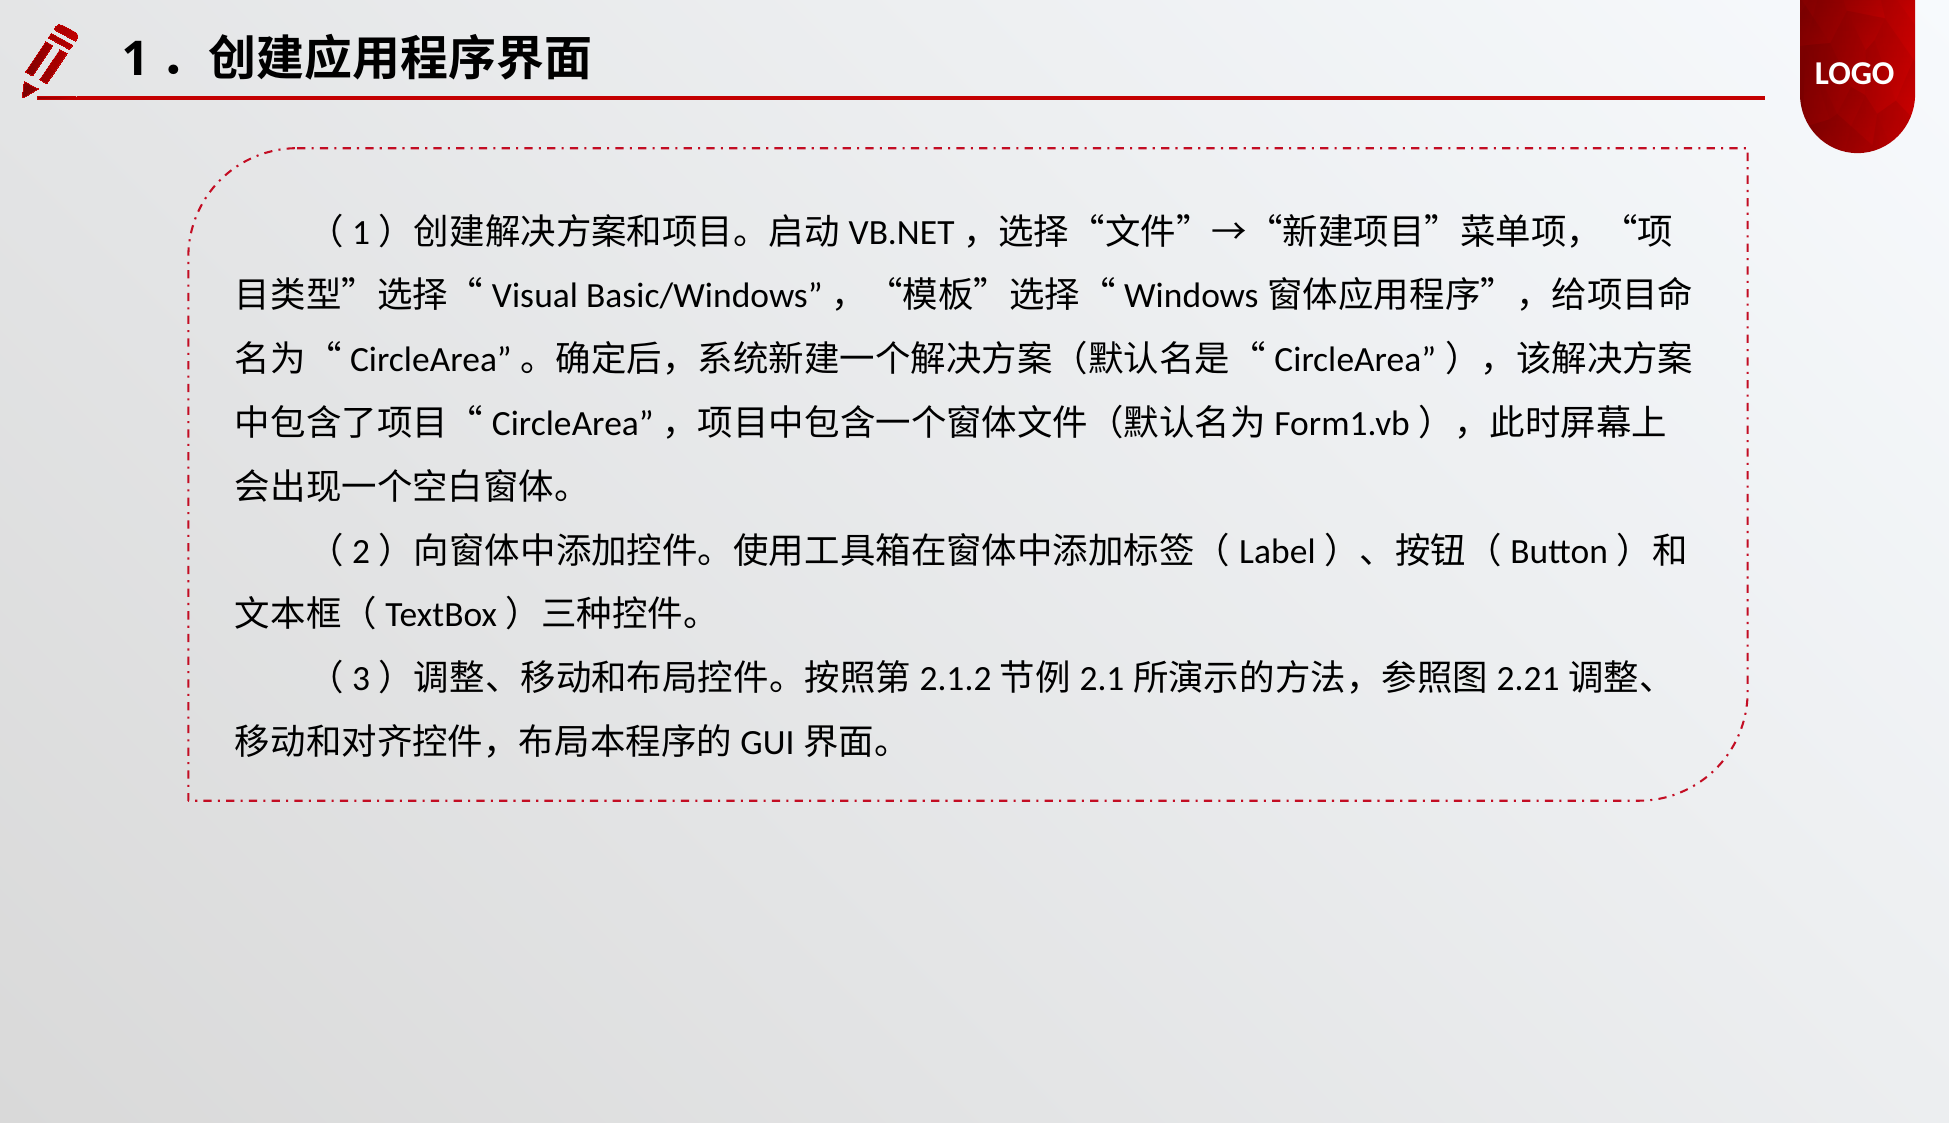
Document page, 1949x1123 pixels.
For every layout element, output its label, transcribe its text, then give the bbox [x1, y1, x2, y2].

picture [1800, 0, 1916, 154]
picture [54, 24, 78, 41]
picture [40, 50, 67, 83]
picture [48, 33, 73, 49]
text_box （1）创建解决方案和项目。启动VB.NET，选择“文件”→“新建项目”菜单项，“项目类型”选择“Visual Basic/Windows”，“模板”选择“Windows窗体应用程序”，给项目命名为“CircleArea”。确定后，系统新建一个解决方案（默认名是“CircleArea”），该解决方案中包含了项目“CircleArea”，项目中包含一个窗体文件（默认名为Form1.vb），此时屏幕上会出现一个空白窗体。 （2）向窗体中添加控件。使用工具箱在窗体中添加标签（Label）、按钮（Button）和文本框（TextBox）三种控件。 （3）调整、移动和布局控件。按照第2.1.2节例2.1所演示的方法，参照图2.21调整、移动和对齐控件，布局本程序的GUI界面。 [188, 148, 1748, 801]
picture [22, 82, 37, 97]
picture [26, 42, 52, 75]
text_box 1．创建应用程序界面 [101, 17, 735, 95]
